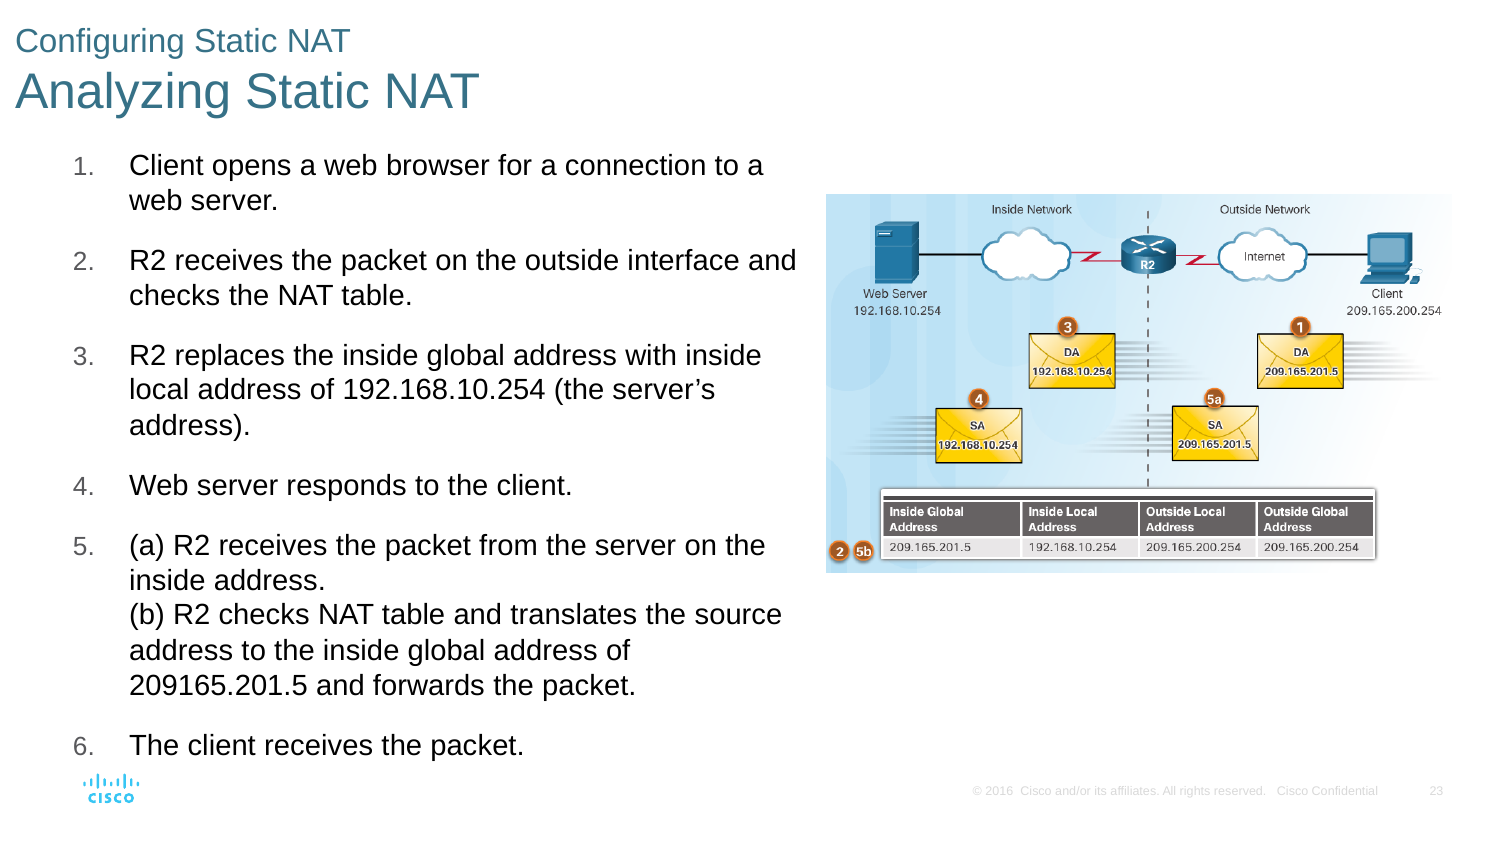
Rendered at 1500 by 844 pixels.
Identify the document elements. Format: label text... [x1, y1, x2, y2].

title Configuring Static NAT Analyzing Static NAT [0, 6, 1500, 131]
picture [826, 194, 1452, 574]
list Client opens a web browser for a connection to a web server. R2 receives the packet on the outside interface and checks the NAT table. R2 replaces the inside global address with inside local address of 192.168.10.254 (the server’s address). Web server responds to the client. (a) R2 receives the packet from the server on the inside address. (b) R2 checks NAT table and translates the source address to the inside global address of 209165.201.5 and forwards the packet. The client receives the packet. [57, 138, 848, 738]
